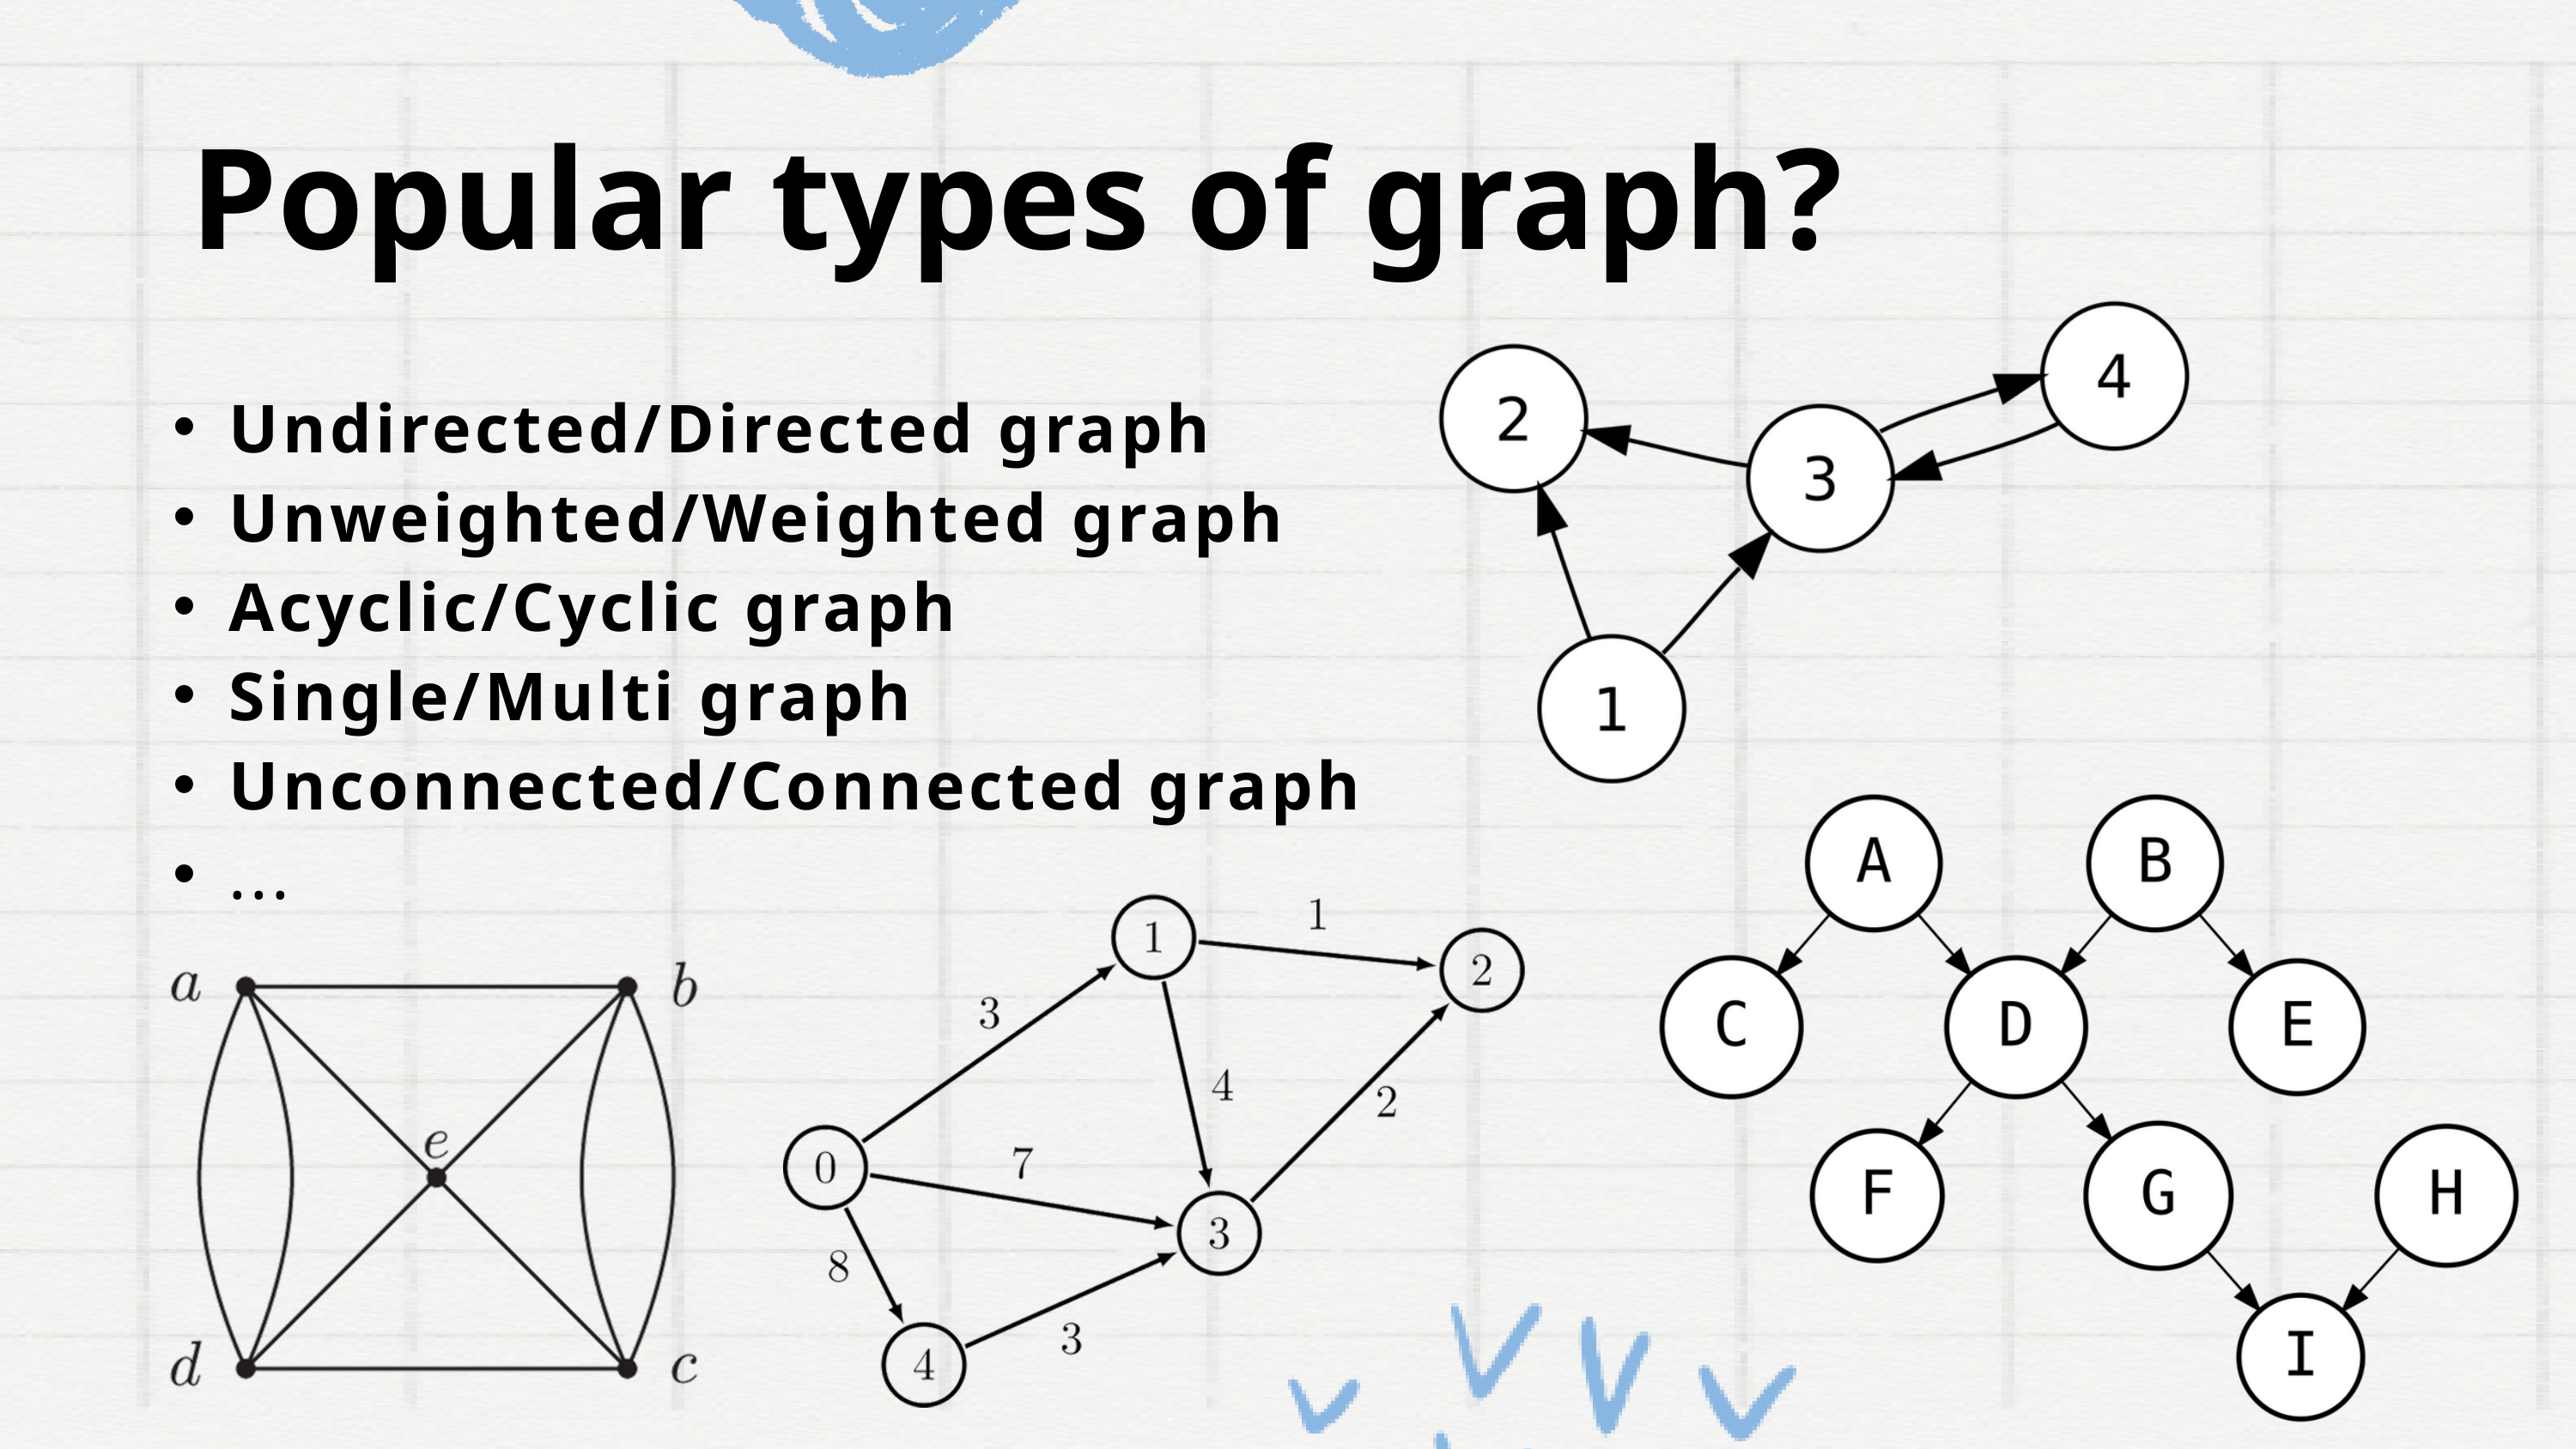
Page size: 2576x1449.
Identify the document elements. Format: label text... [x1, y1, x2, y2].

text_box Popular types of graph? [190, 142, 1911, 277]
text_box [144, 940, 724, 1408]
text_box Undirected/Directed graph Unweighted/Weighted graph Acyclic/Cyclic graph Single/Multi graph Unconnected/Connected graph ... [116, 376, 1450, 912]
text_box [1420, 282, 2208, 804]
text_box [1649, 783, 2530, 1434]
text_box [783, 884, 1525, 1408]
text_box [0, 0, 2576, 1449]
text_box [1288, 1303, 1862, 1449]
text_box [696, 0, 1104, 80]
